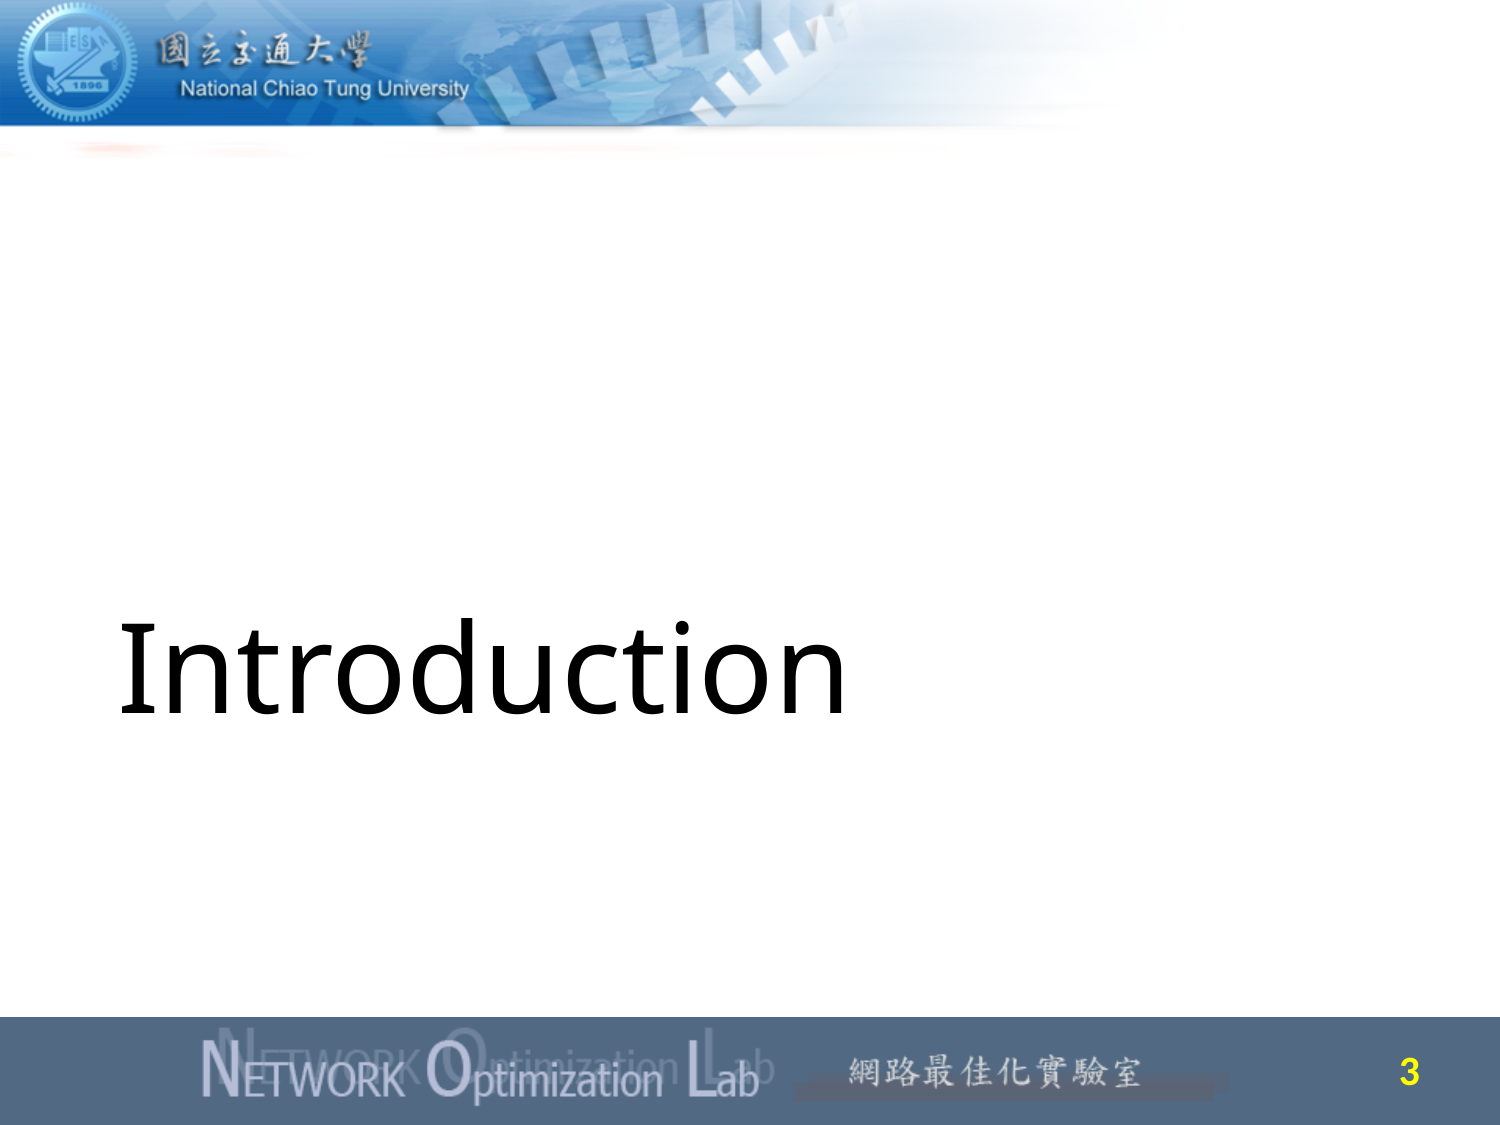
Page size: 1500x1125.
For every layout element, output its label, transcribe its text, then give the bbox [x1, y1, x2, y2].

picture [0, 0, 1500, 1125]
title Introduction [102, 280, 1397, 749]
